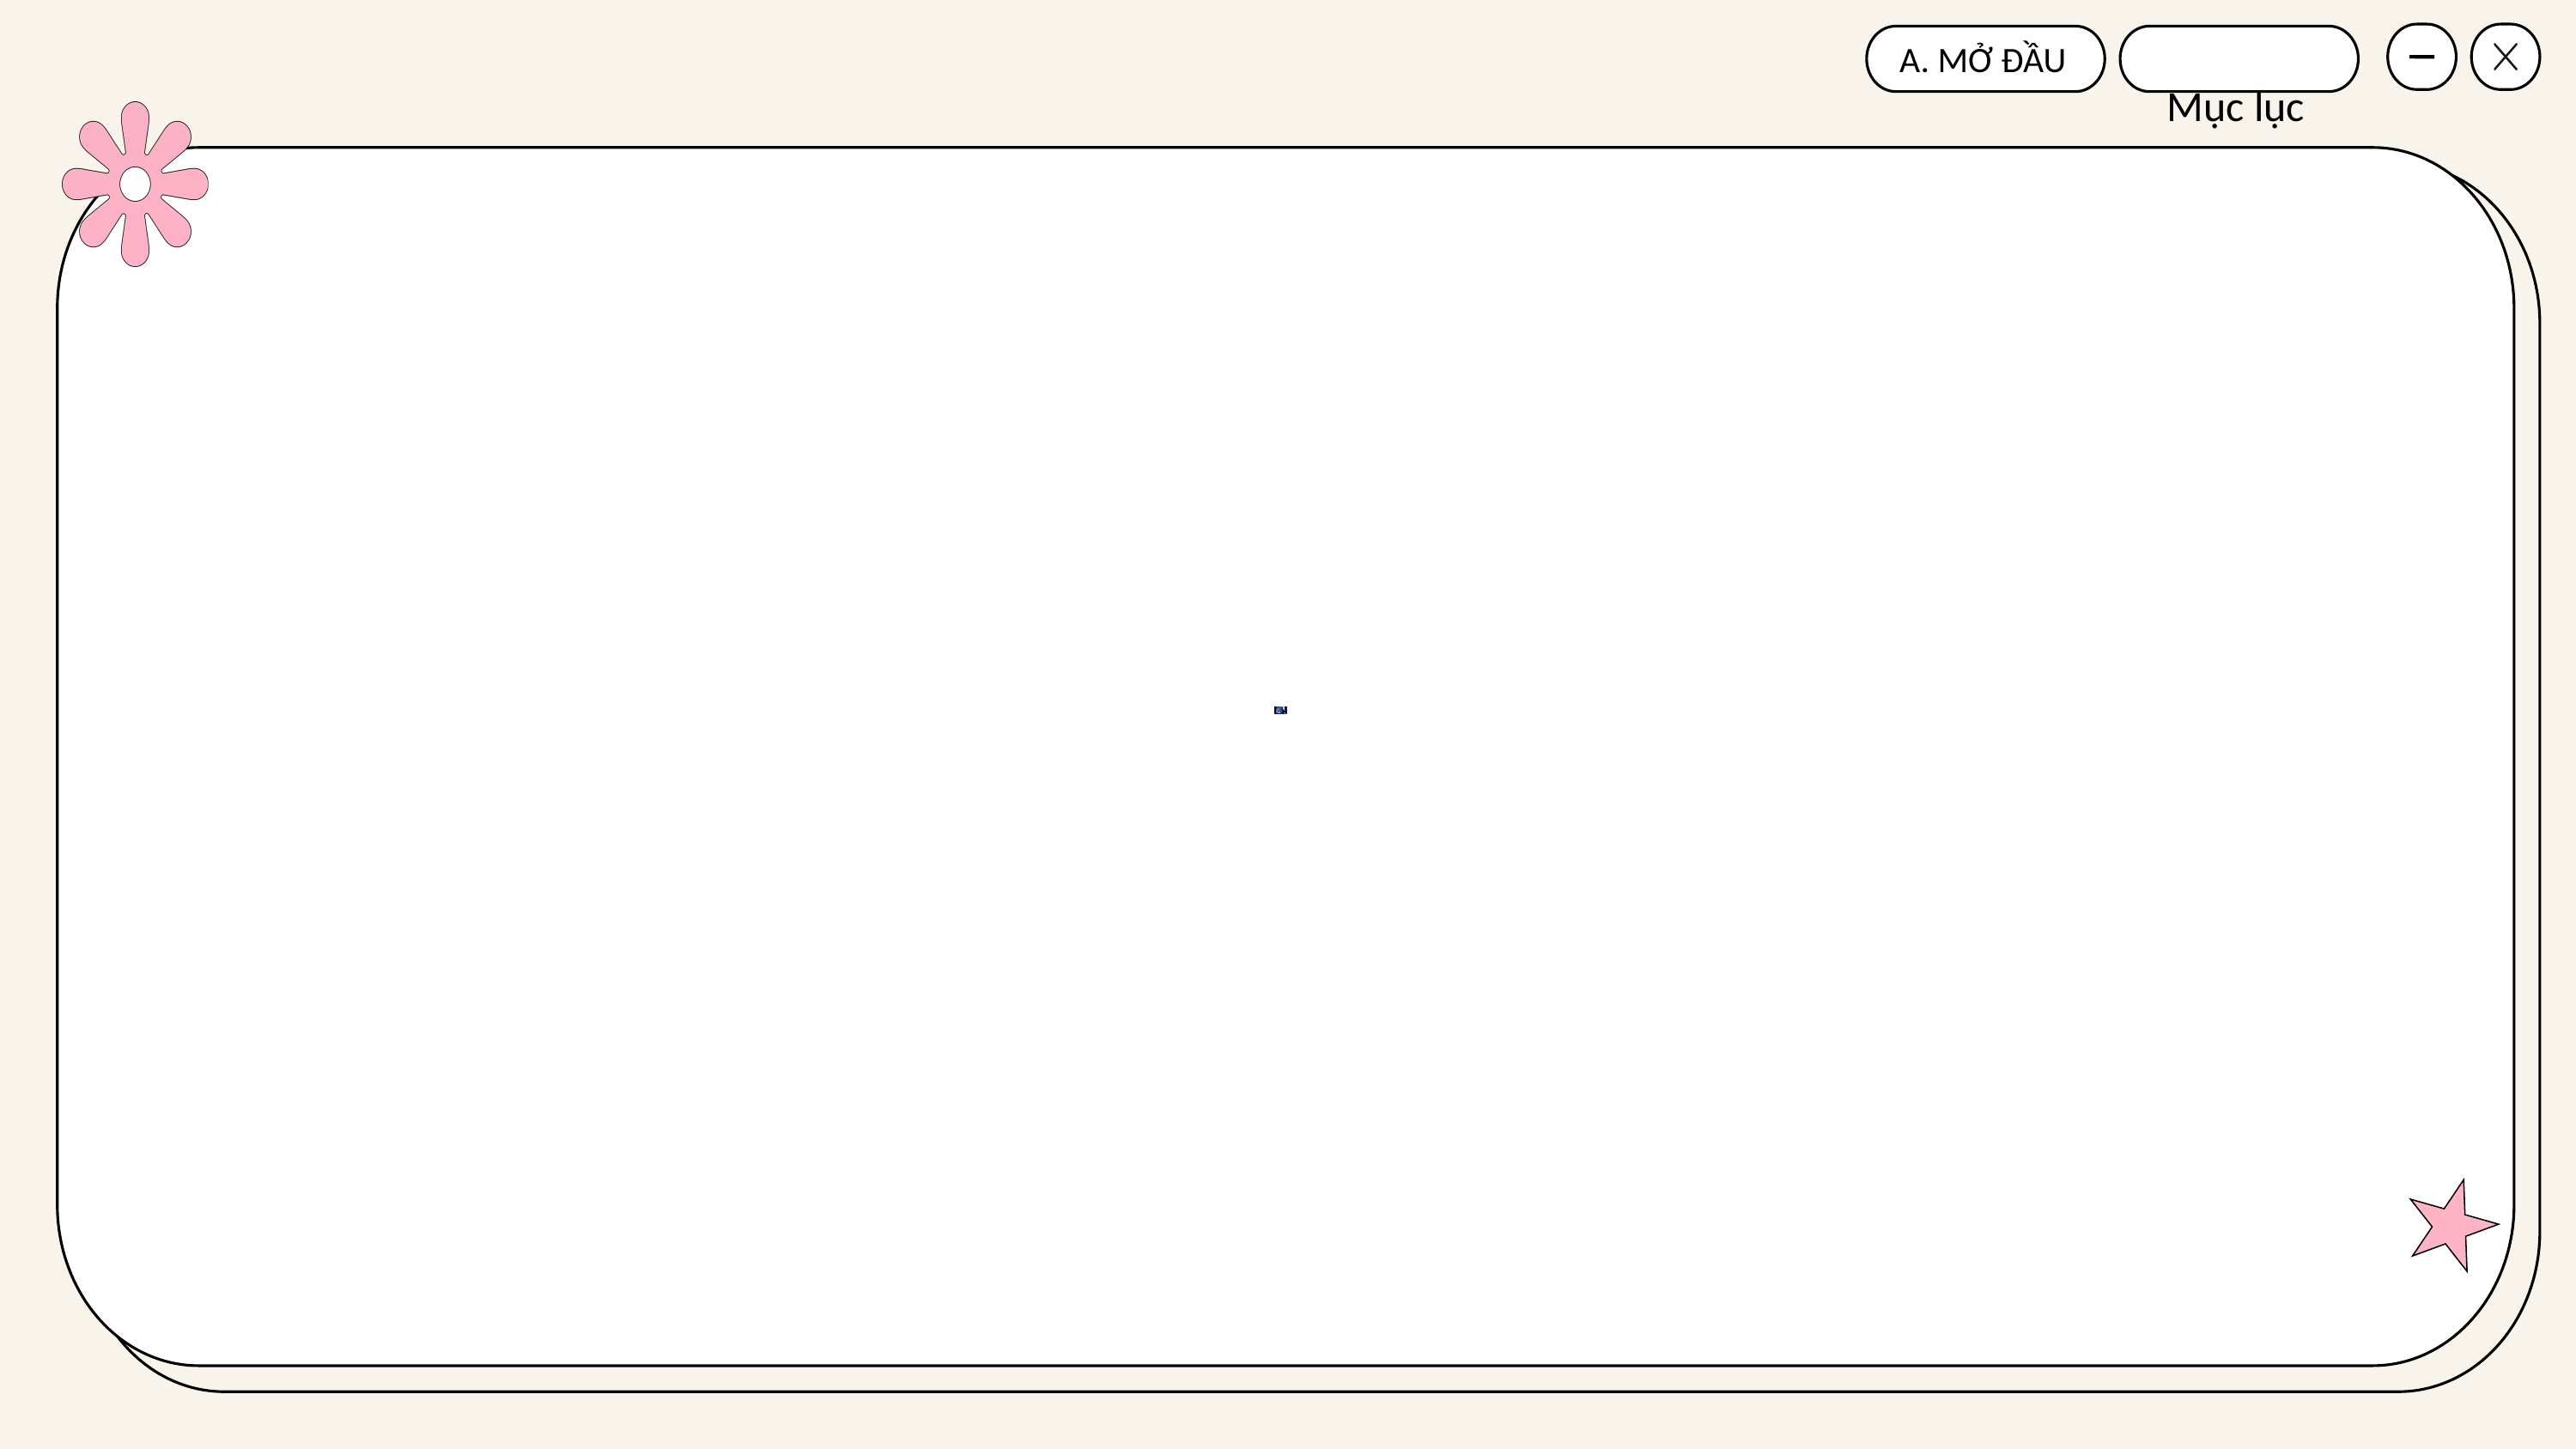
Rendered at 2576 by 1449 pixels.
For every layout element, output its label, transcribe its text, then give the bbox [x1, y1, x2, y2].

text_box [82, 163, 2541, 1392]
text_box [2119, 0, 2541, 92]
text_box Mục lục [1544, 0, 2576, 130]
text_box A. MỞ ĐẦU [1886, 30, 2115, 87]
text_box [57, 147, 2515, 1367]
text_box [62, 101, 209, 144]
picture [1273, 706, 1287, 714]
text_box [1866, 26, 2091, 92]
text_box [2405, 1178, 2498, 1266]
